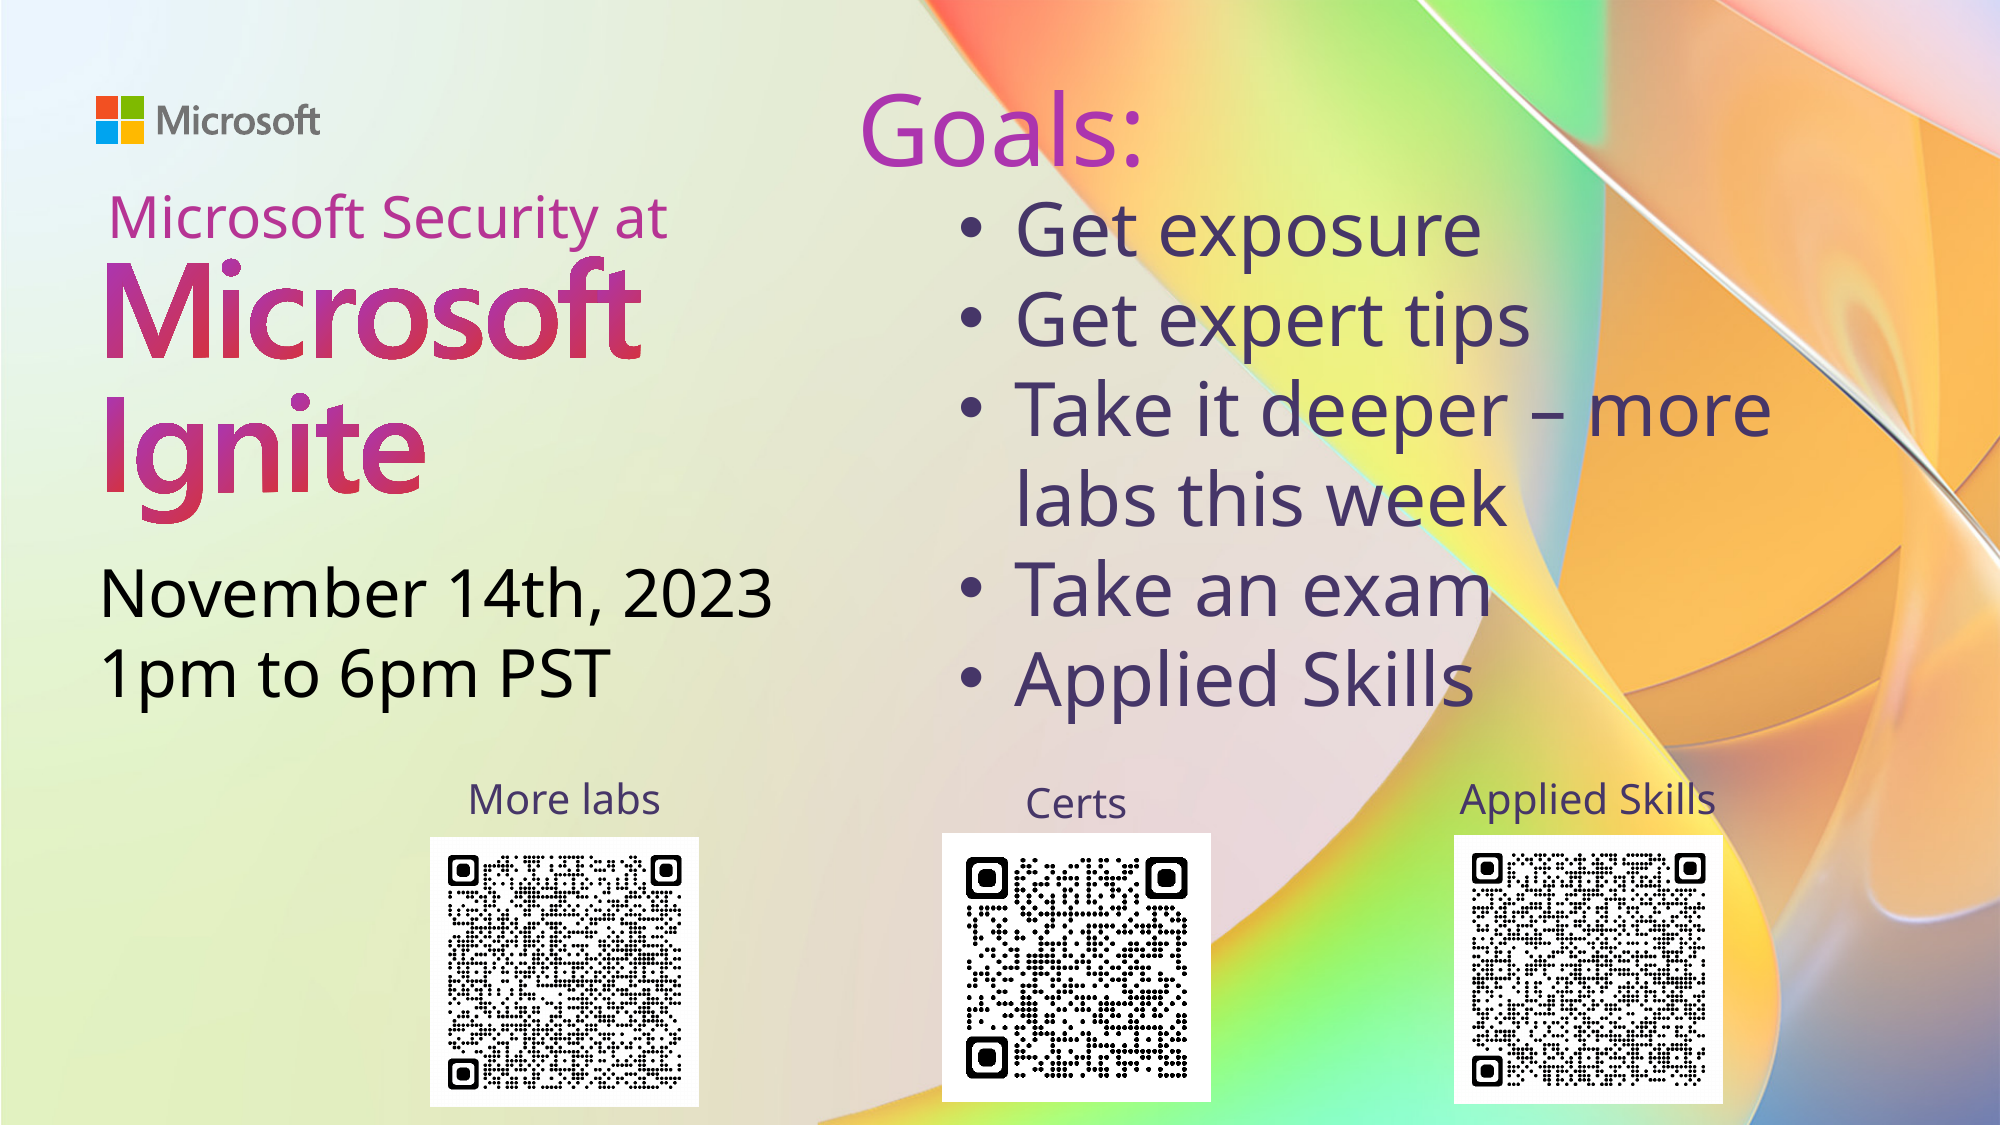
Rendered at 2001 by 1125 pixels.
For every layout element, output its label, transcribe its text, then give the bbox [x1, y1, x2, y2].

text_box November 14th, 2023 1pm to 6pm PST [83, 543, 958, 719]
text_box Get exposure Get expert tips Take it deeper – more labs this week Take an exam Applied Skills [958, 181, 1910, 722]
text_box More labs [430, 772, 699, 823]
text_box Microsoft Security at [107, 180, 676, 251]
text_box Goals: [857, 66, 1561, 187]
text_box Applied Skills [1450, 772, 1727, 823]
picture [0, 0, 2000, 1125]
text_box Certs [938, 776, 1215, 827]
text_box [107, 256, 641, 524]
